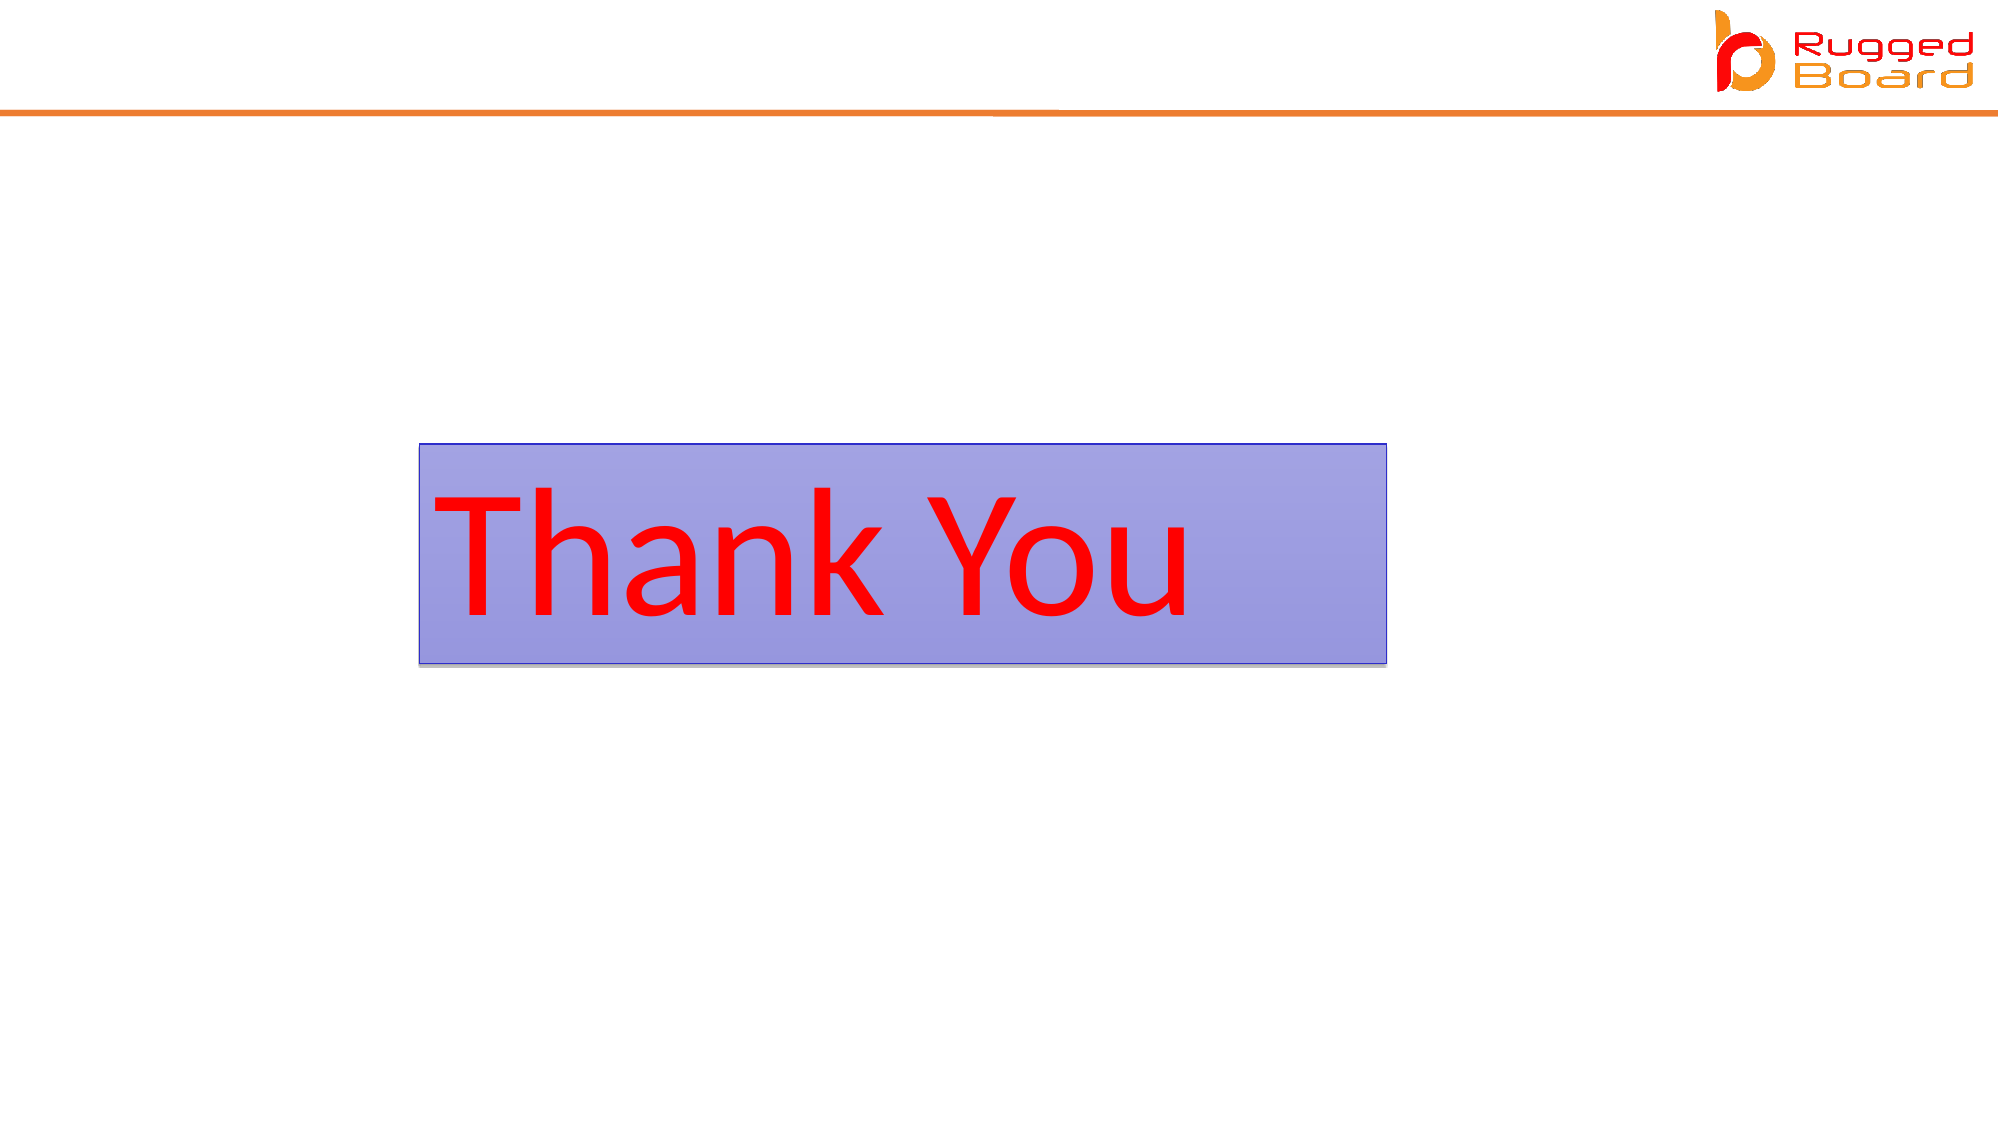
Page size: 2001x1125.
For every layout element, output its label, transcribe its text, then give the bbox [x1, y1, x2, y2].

text_box Thank You [419, 444, 1387, 664]
picture [1709, 8, 1981, 106]
